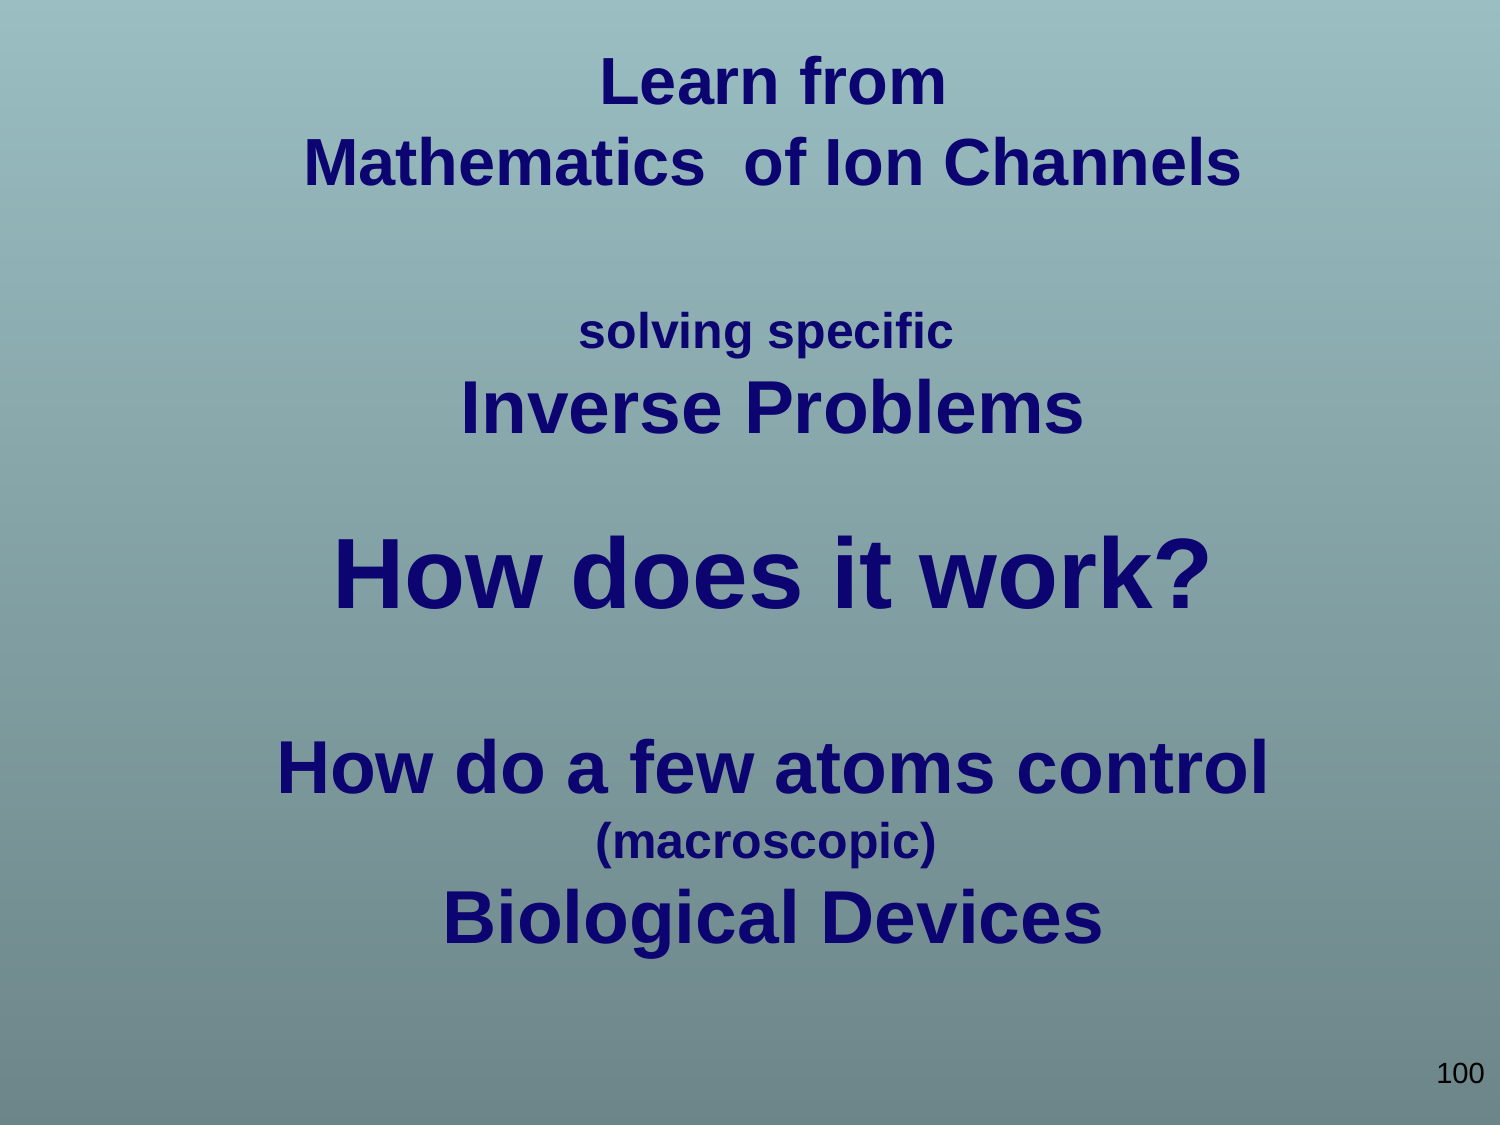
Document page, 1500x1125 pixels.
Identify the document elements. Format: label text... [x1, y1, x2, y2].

text_box Learn from Mathematics of Ion Channels solving specific Inverse Problems How does it work? How do a few atoms control (macroscopic) Biological Devices [123, 30, 1424, 1046]
slide_number 100 [1149, 1046, 1500, 1125]
